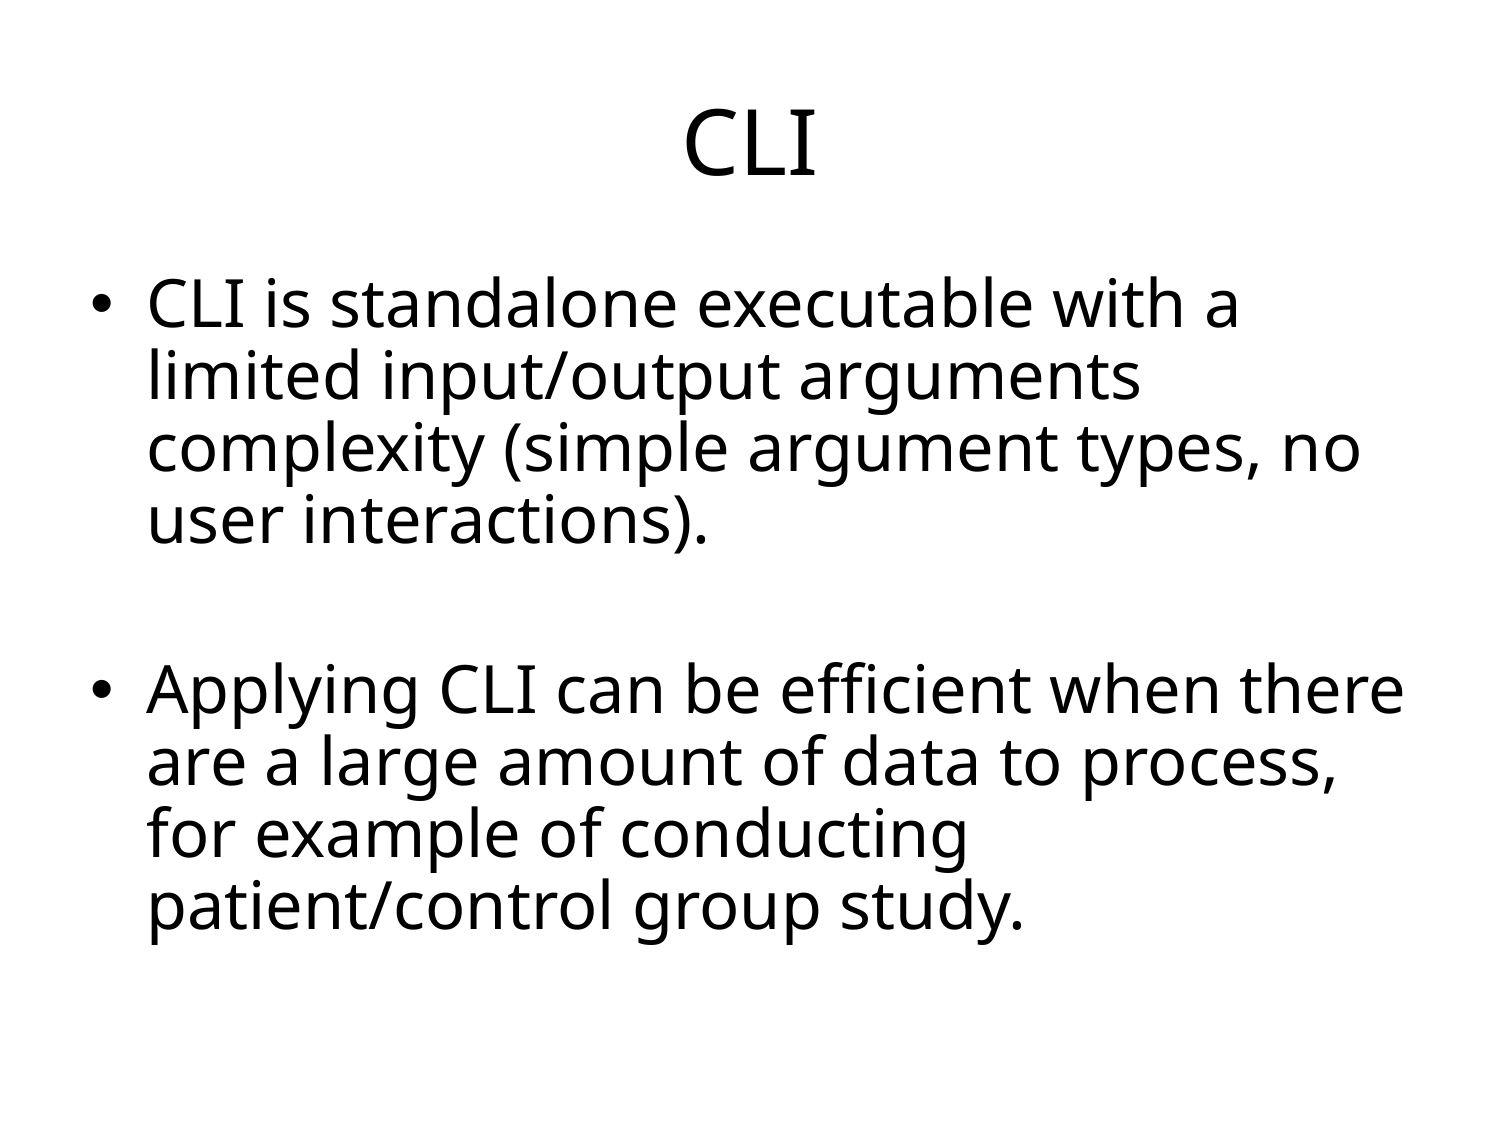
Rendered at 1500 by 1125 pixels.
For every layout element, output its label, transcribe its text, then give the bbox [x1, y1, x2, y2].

title CLI [75, 45, 1425, 233]
list CLI is standalone executable with a limited input/output arguments complexity (simple argument types, no user interactions). Applying CLI can be efficient when there are a large amount of data to process, for example of conducting patient/control group study. [75, 262, 1425, 1005]
